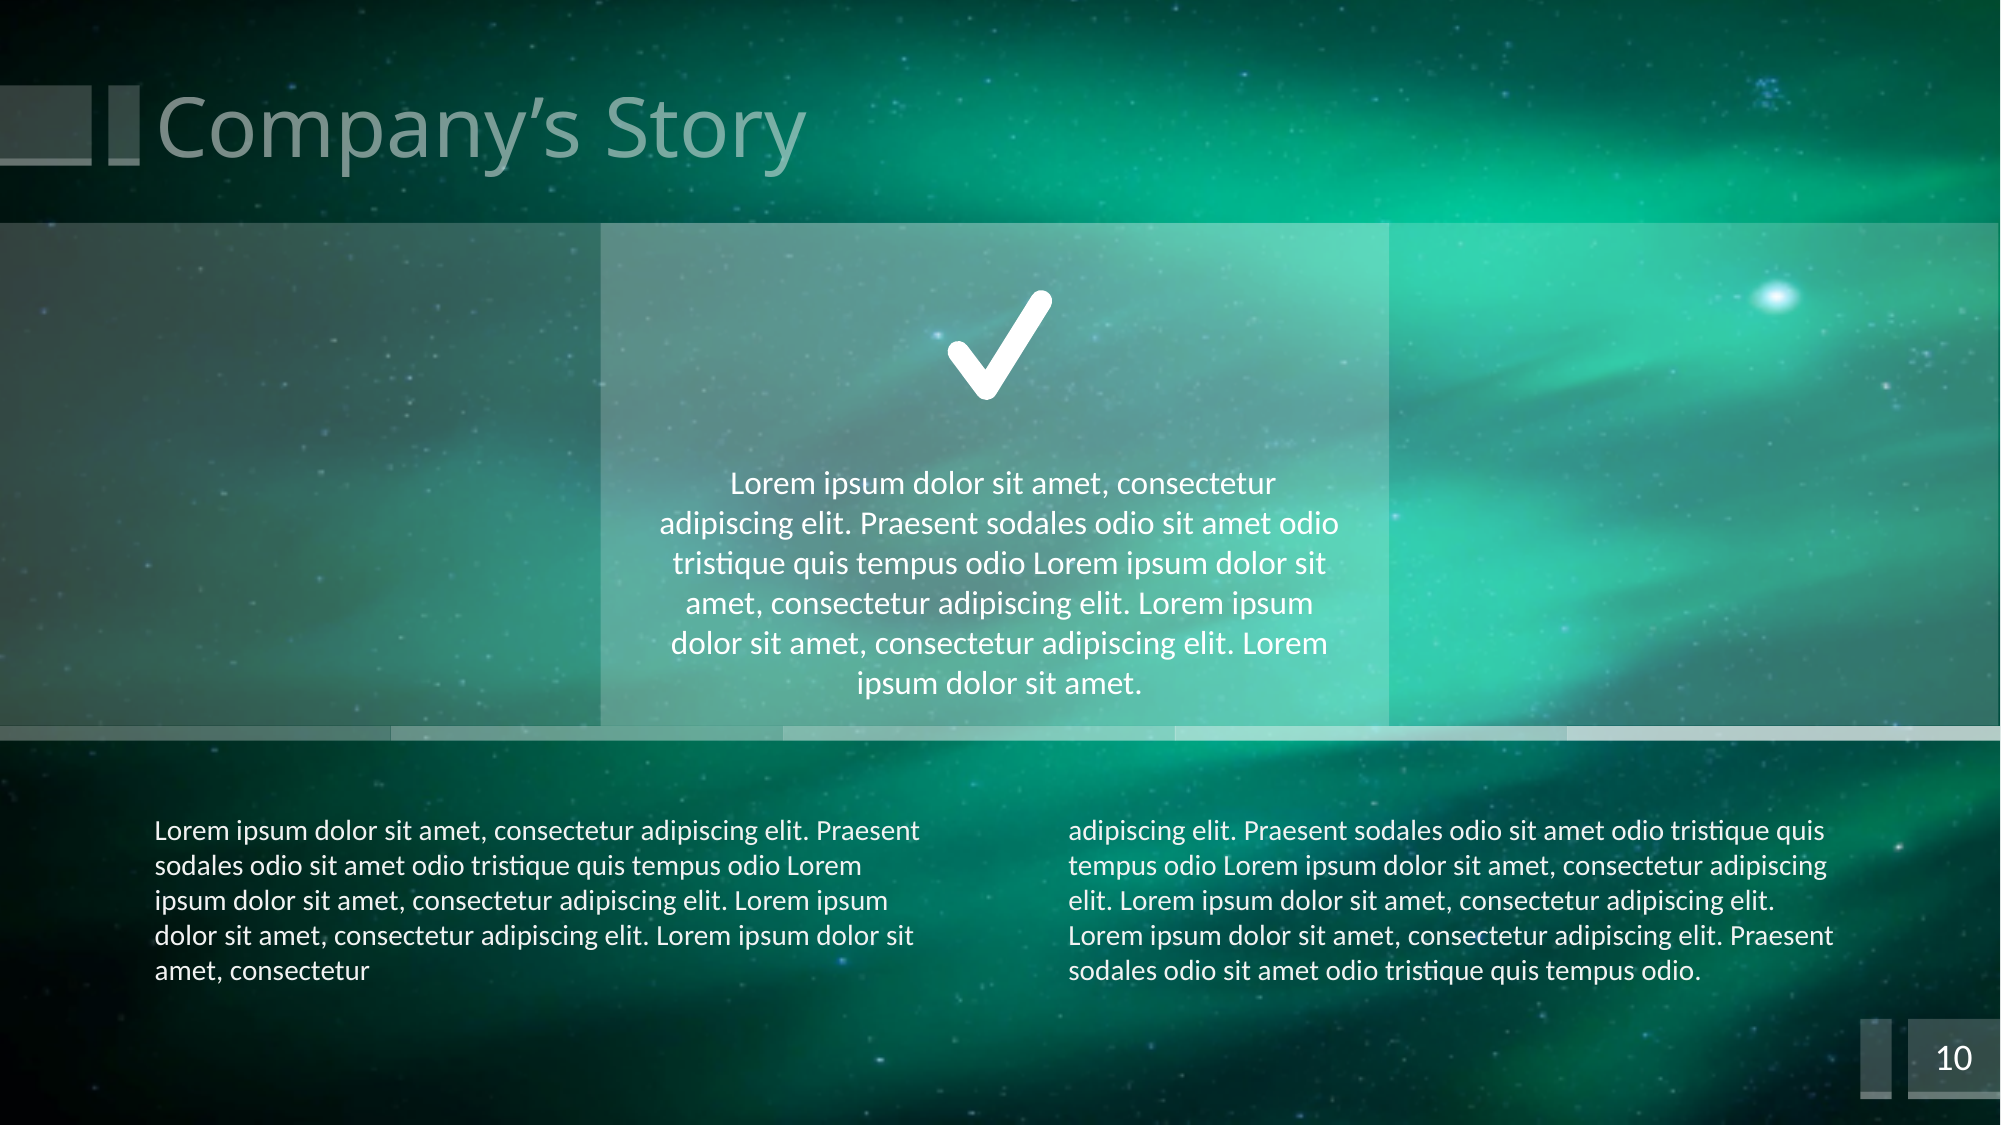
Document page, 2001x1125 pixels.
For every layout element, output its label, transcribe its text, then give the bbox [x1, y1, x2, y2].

text_box Lorem ipsum dolor sit amet, consectetur adipiscing elit. Praesent sodales odio sit amet odio tristique quis tempus odio Lorem ipsum dolor sit amet, consectetur adipiscing elit. Lorem ipsum dolor sit amet, consectetur adipiscing elit. Lorem ipsum dolor sit amet, consectetur [139, 804, 947, 994]
text_box [947, 290, 1052, 400]
text_box [1390, 222, 1999, 725]
title Company’s Story [139, 81, 1875, 180]
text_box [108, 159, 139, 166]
text_box [599, 222, 1390, 725]
text_box adipiscing elit. Praesent sodales odio sit amet odio tristique quis tempus odio Lorem ipsum dolor sit amet, consectetur adipiscing elit. Lorem ipsum dolor sit amet, consectetur adipiscing elit. Lorem ipsum dolor sit amet, consectetur adipiscing elit. Praesent sodales odio sit amet odio tristique quis tempus odio. [1053, 804, 1863, 994]
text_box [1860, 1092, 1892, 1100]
text_box Lorem ipsum dolor sit amet, consectetur adipiscing elit. Praesent sodales odio sit amet odio tristique quis tempus odio Lorem ipsum dolor sit amet, consectetur adipiscing elit. Lorem ipsum dolor sit amet, consectetur adipiscing elit. Lorem ipsum dolor sit amet. [642, 454, 1358, 709]
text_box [0, 725, 2000, 741]
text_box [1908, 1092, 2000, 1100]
picture [0, 0, 2001, 1125]
text_box [0, 222, 599, 725]
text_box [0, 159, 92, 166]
